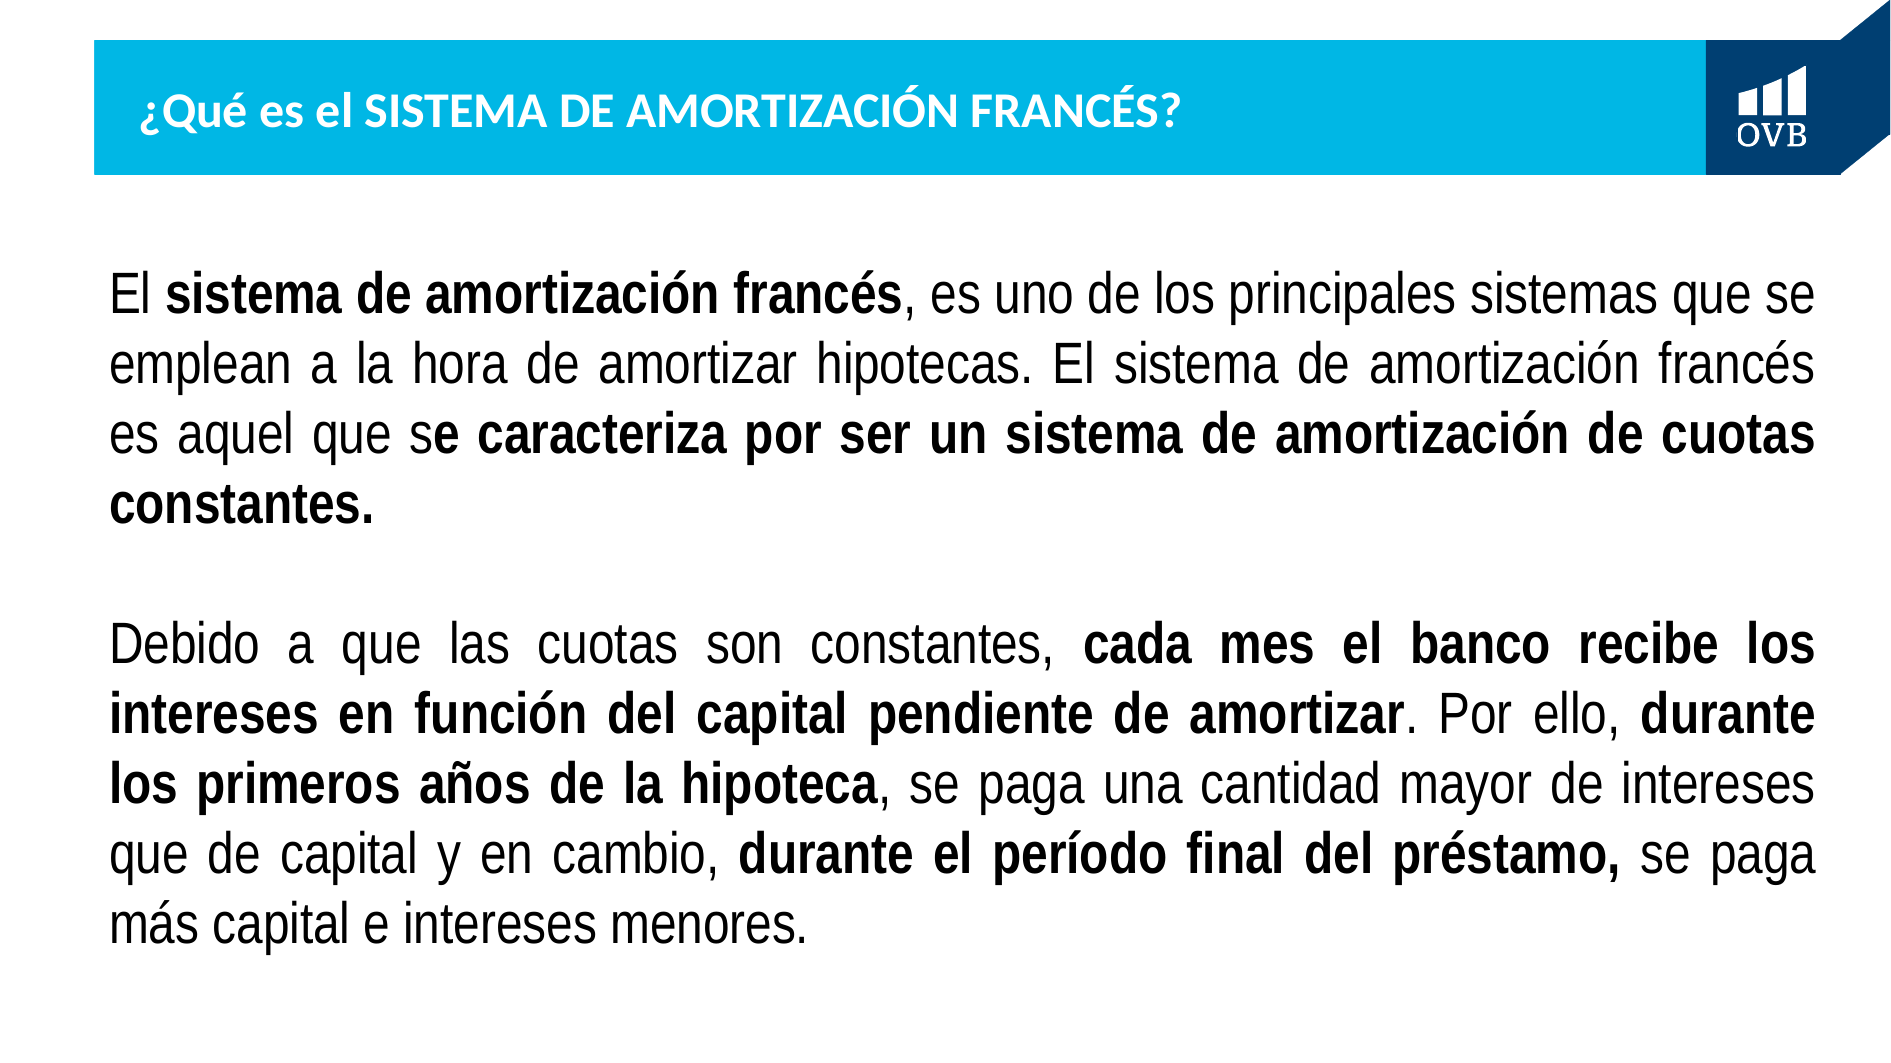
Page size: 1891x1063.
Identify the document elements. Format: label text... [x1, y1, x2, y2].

title ¿Qué es el SISTEMA DE AMORTIZACIÓN FRANCÉS? [94, 40, 1707, 175]
text_box El sistema de amortización francés, es uno de los principales sistemas que se emplean a la hora de amortizar hipotecas. El sistema de amortización francés es aquel que se caracteriza por ser un sistema de amortización de cuotas constantes. Debido a que las cuotas son constantes, cada mes el banco recibe los intereses en función del capital pendiente de amortizar. Por ello, durante los primeros años de la hipoteca, se paga una cantidad mayor de intereses que de capital y en cambio, durante el período final del préstamo, se paga más capital e intereses menores. [94, 247, 1831, 963]
